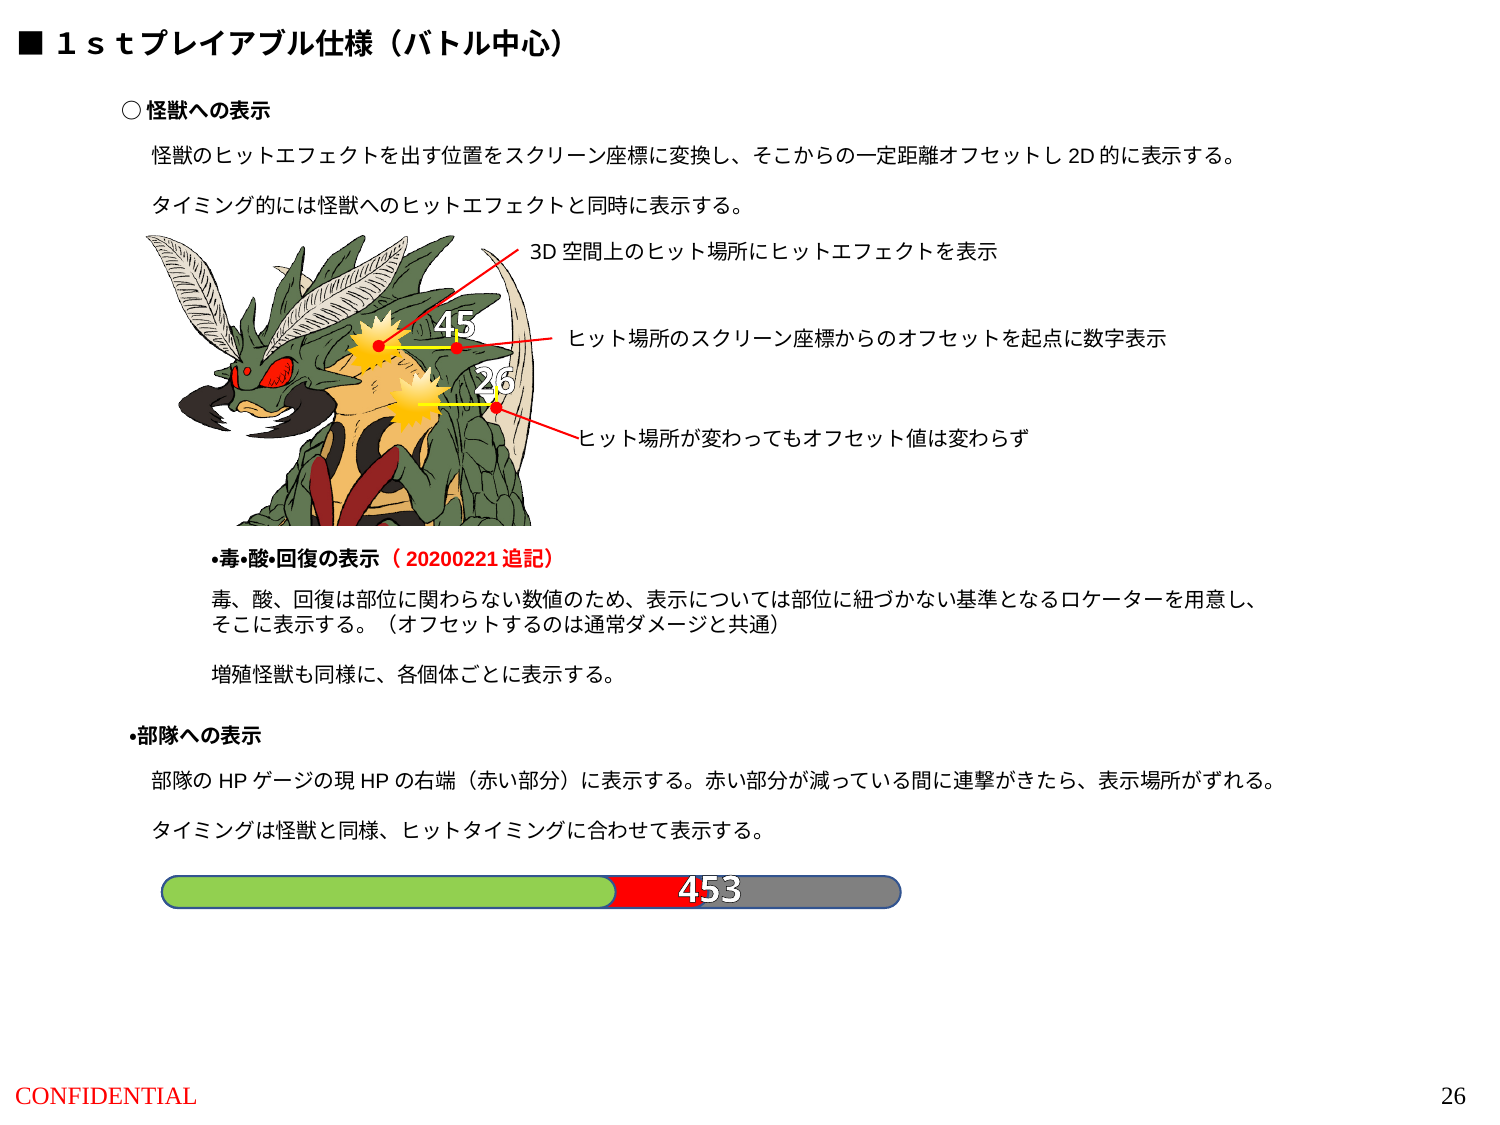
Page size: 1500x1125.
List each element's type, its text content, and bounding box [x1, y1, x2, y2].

text_box ヒット場所が変わってもオフセット値は変わらず [561, 418, 1046, 458]
text_box ・部隊への表示 [115, 715, 278, 756]
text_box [418, 385, 497, 405]
text_box ■１ｓｔプレイアブル仕様（バトル中心） [1, 17, 595, 68]
picture [136, 234, 558, 526]
slide_number 26 [1143, 1065, 1482, 1125]
text_box ヒット場所のスクリーン座標からのオフセットを起点に数字表示 [558, 318, 1182, 358]
text_box 毒、酸、回復は部位に関わらない数値のため、表示については部位に紐づかない基準となるロケーターを用意し、 そこに表示する。（オフセットするのは通常ダメージと共通） 増殖怪獣も同様に、各個体ごとに表示する。 [196, 579, 1452, 695]
text_box ・毒・酸・回復の表示（20200221追記） [197, 538, 581, 578]
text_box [161, 857, 901, 918]
text_box 3D空間上のヒット場所にヒットエフェクトを表示 [515, 231, 1013, 271]
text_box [496, 407, 579, 439]
text_box 部隊のHPゲージの現HPの右端（赤い部分）に表示する。赤い部分が減っている間に連撃がきたら、表示場所がずれる。 タイミングは怪獣と同様、ヒットタイミングに合わせて表示する。 [136, 760, 1392, 850]
text_box ○怪獣への表示 [106, 90, 287, 131]
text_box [378, 249, 519, 347]
text_box 怪獣のヒットエフェクトを出す位置をスクリーン座標に変換し、そこからの一定距離オフセットし2D的に表示する。 タイミング的には怪獣へのヒットエフェクトと同時に表示する。 [136, 134, 1392, 225]
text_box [456, 338, 553, 349]
footer CONFIDENTIAL [0, 1065, 507, 1125]
